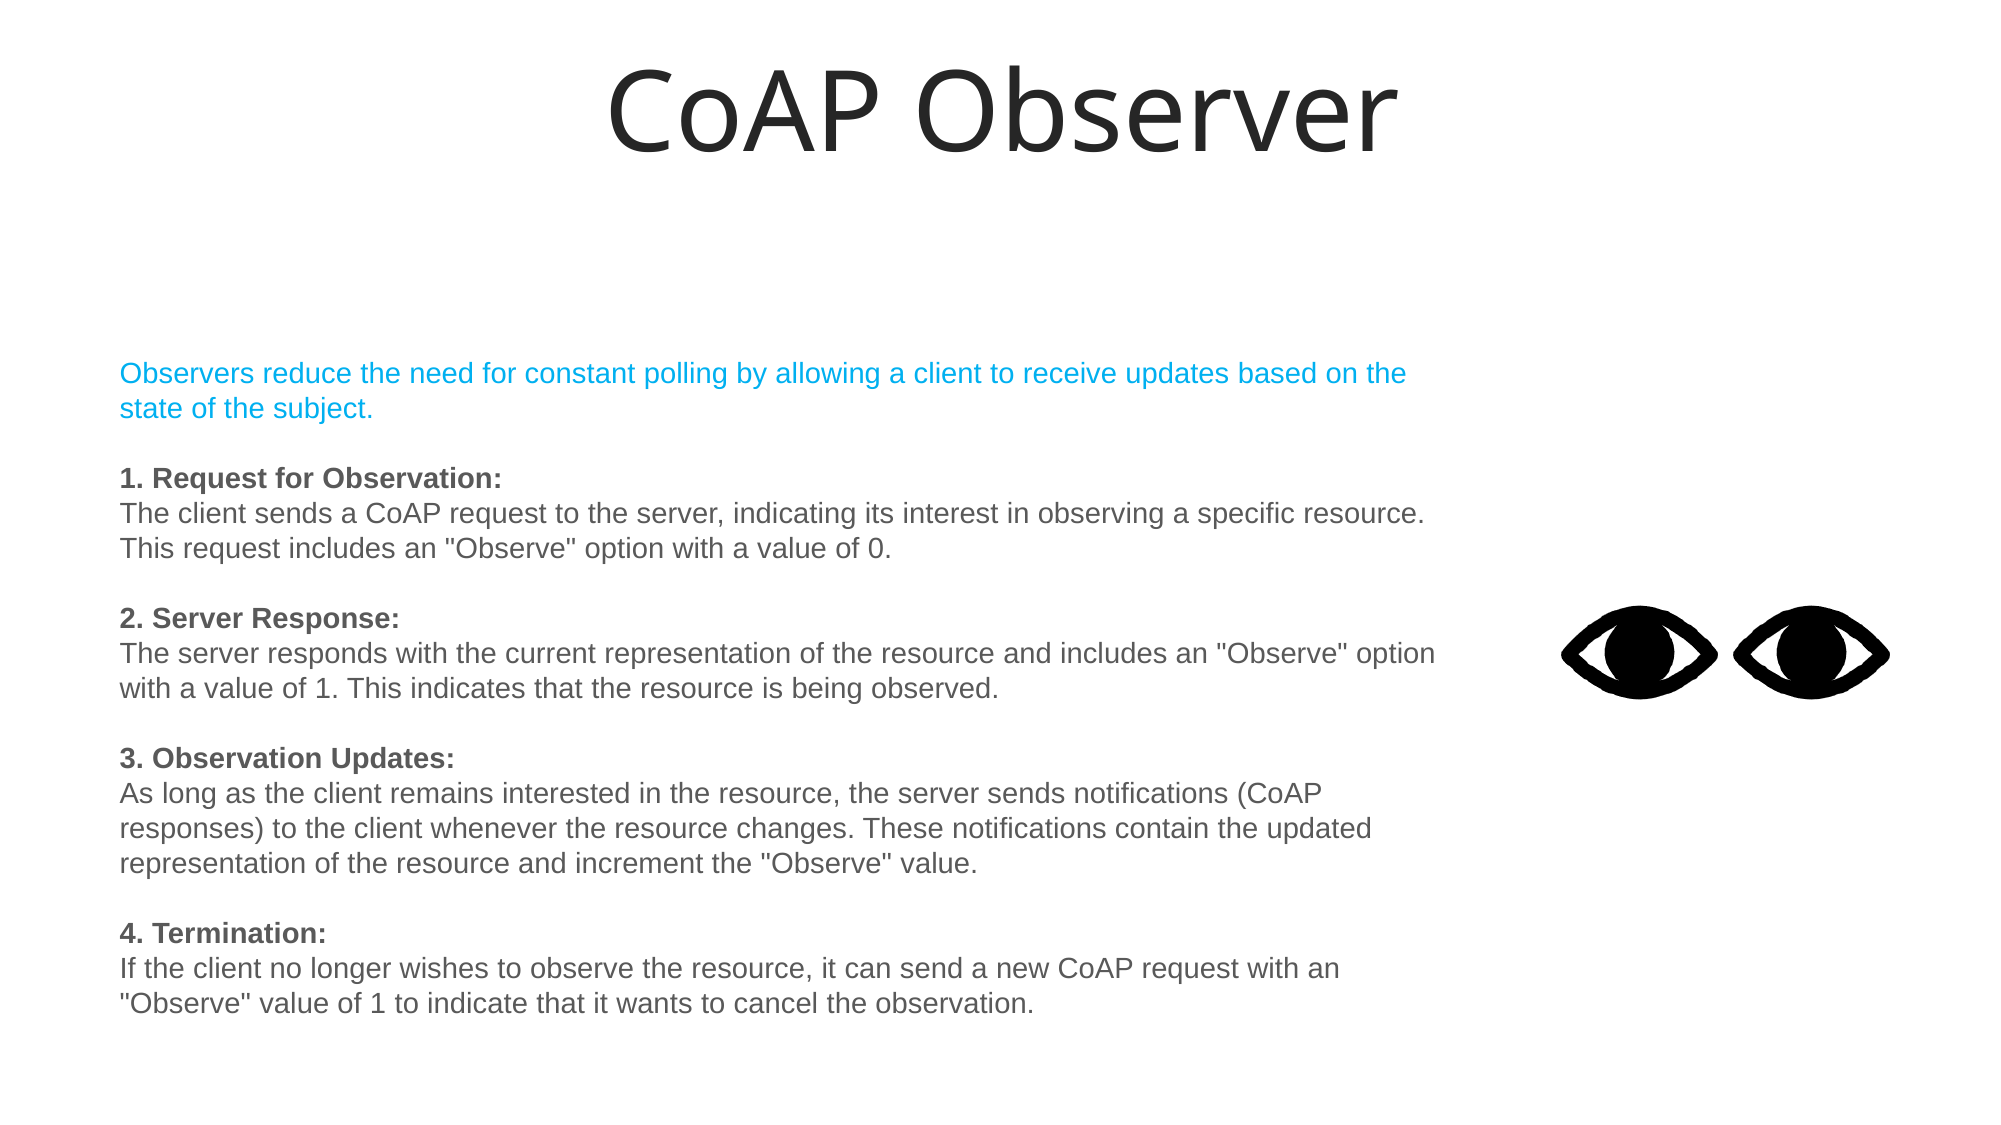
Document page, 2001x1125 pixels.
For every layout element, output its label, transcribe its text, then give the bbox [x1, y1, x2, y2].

list CoAP Observer [53, 55, 1952, 175]
picture [1546, 473, 1904, 831]
text_box Observers reduce the need for constant polling by allowing a client to receive updates based on the state of the subject. 1. Request for Observation: The client sends a CoAP request to the server, indicating its interest in observing a specific resource. This request includes an "Observe" option with a value of 0. 2. Server Response: The server responds with the current representation of the resource and includes an "Observe" option with a value of 1. This indicates that the resource is being observed. 3. Observation Updates: As long as the client remains interested in the resource, the server sends notifications (CoAP responses) to the client whenever the resource changes. These notifications contain the updated representation of the resource and increment the "Observe" value. 4. Termination: If the client no longer wishes to observe the resource, it can send a new CoAP request with an "Observe" value of 1 to indicate that it wants to cancel the observation. [104, 347, 1459, 1062]
